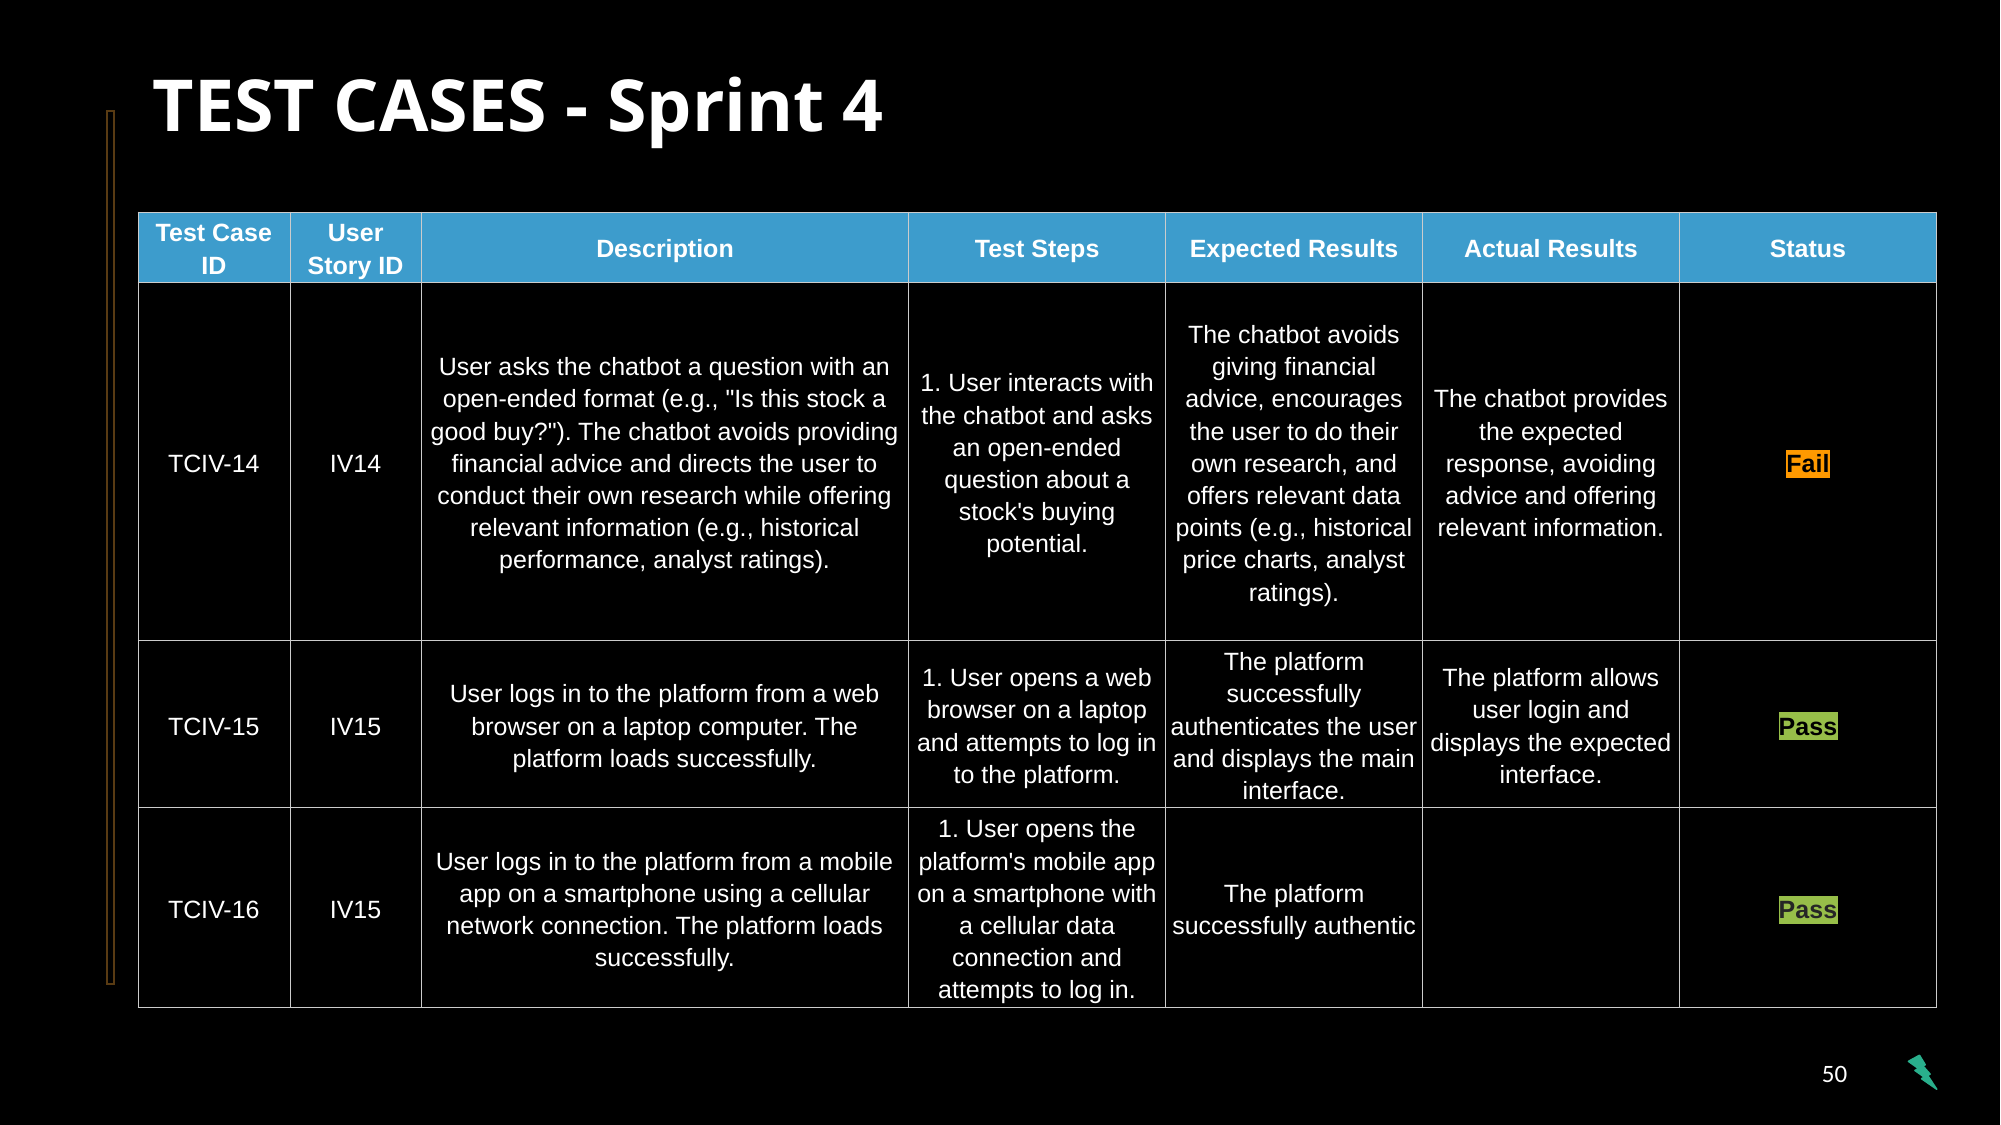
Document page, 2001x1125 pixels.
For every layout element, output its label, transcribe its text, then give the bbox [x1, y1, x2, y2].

title TEST CASES - Sprint 4 [138, 24, 916, 193]
table_header Description [422, 213, 908, 282]
table_cell Pass [1680, 641, 1936, 807]
table_header Expected Results [1166, 213, 1422, 282]
text_box [1908, 1055, 1937, 1090]
table_cell The chatbot provides the expected response, avoiding advice and offering relevant information. [1423, 283, 1679, 640]
table_cell 1. User opens a web browser on a laptop and attempts to log in to the platform. [909, 641, 1165, 807]
table_cell TCIV-15 [139, 641, 290, 807]
table_cell IV15 [291, 641, 421, 807]
table_cell IV14 [291, 283, 421, 640]
table_cell User logs in to the platform from a mobile app on a smartphone using a cellular network connection. The platform loads successfully. [422, 808, 908, 1007]
table_cell User asks the chatbot a question with an open-ended format (e.g., "Is this stock a good buy?"). The chatbot avoids providing financial advice and directs the user to conduct their own research while offering relevant information (e.g., historical performance, analyst ratings). [422, 283, 908, 640]
table_cell User logs in to the platform from a web browser on a laptop computer. The platform loads successfully. [422, 641, 908, 807]
table_cell TCIV-16 [139, 808, 290, 1007]
table_cell Pass [1680, 808, 1936, 1007]
table_header Actual Results [1423, 213, 1679, 282]
text_box [106, 110, 115, 985]
table_cell [1423, 808, 1679, 1007]
table_header Test Case ID [139, 213, 290, 282]
table_header Status [1680, 213, 1936, 282]
table_cell 1. User interacts with the chatbot and asks an open-ended question about a stock's buying potential. [909, 283, 1165, 640]
table_cell The platform allows user login and displays the expected interface. [1423, 641, 1679, 807]
table_cell 1. User opens the platform's mobile app on a smartphone with a cellular data connection and attempts to log in. [909, 808, 1165, 1007]
table_cell Fail [1680, 283, 1936, 640]
table_cell The platform successfully authentic [1166, 808, 1422, 1007]
table_cell TCIV-14 [139, 283, 290, 640]
slide_number 50 [1412, 1042, 1863, 1103]
table_cell The chatbot avoids giving financial advice, encourages the user to do their own research, and offers relevant data points (e.g., historical price charts, analyst ratings). [1166, 283, 1422, 640]
table_header Test Steps [909, 213, 1165, 282]
table_cell IV15 [291, 808, 421, 1007]
table_header User Story ID [291, 213, 421, 282]
table_cell The platform successfully authenticates the user and displays the main interface. [1166, 641, 1422, 807]
